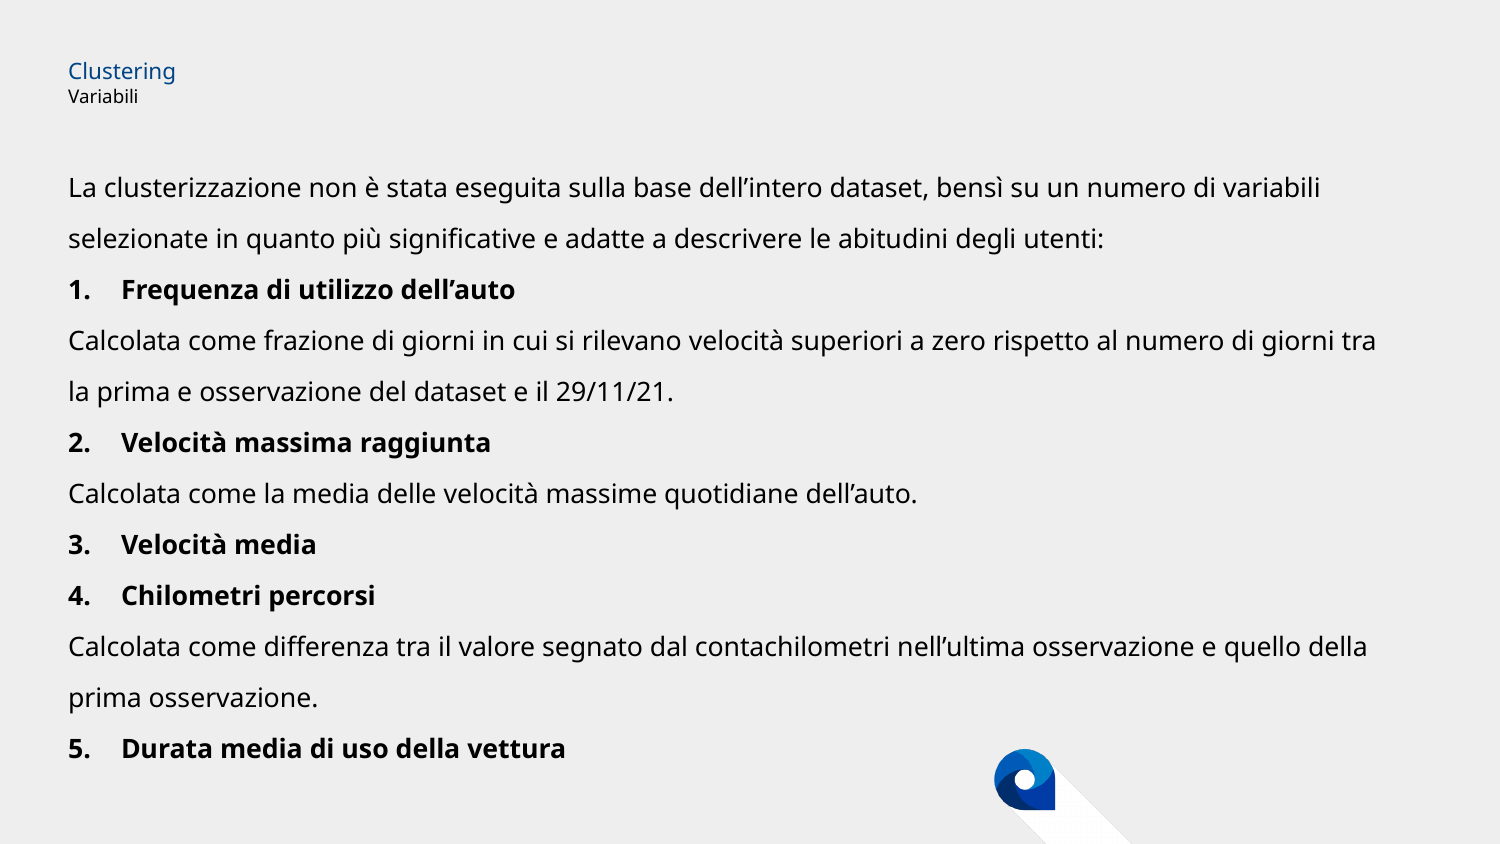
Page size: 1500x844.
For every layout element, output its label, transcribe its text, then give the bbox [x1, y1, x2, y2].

picture [977, 783, 1216, 844]
list La clusterizzazione non è stata eseguita sulla base dell’intero dataset, bensì su un numero di variabili selezionate in quanto più significative e adatte a descrivere le abitudini degli utenti: Frequenza di utilizzo dell’auto Calcolata come frazione di giorni in cui si rilevano velocità superiori a zero rispetto al numero di giorni tra la prima e osservazione del dataset e il 29/11/21. Velocità massima raggiunta Calcolata come la media delle velocità massime quotidiane dell’auto. Velocità media Chilometri percorsi Calcolata come differenza tra il valore segnato dal contachilometri nell’ultima osservazione e quello della prima osservazione. Durata media di uso della vettura [53, 136, 1396, 783]
title Clustering Variabili [53, 49, 1347, 115]
